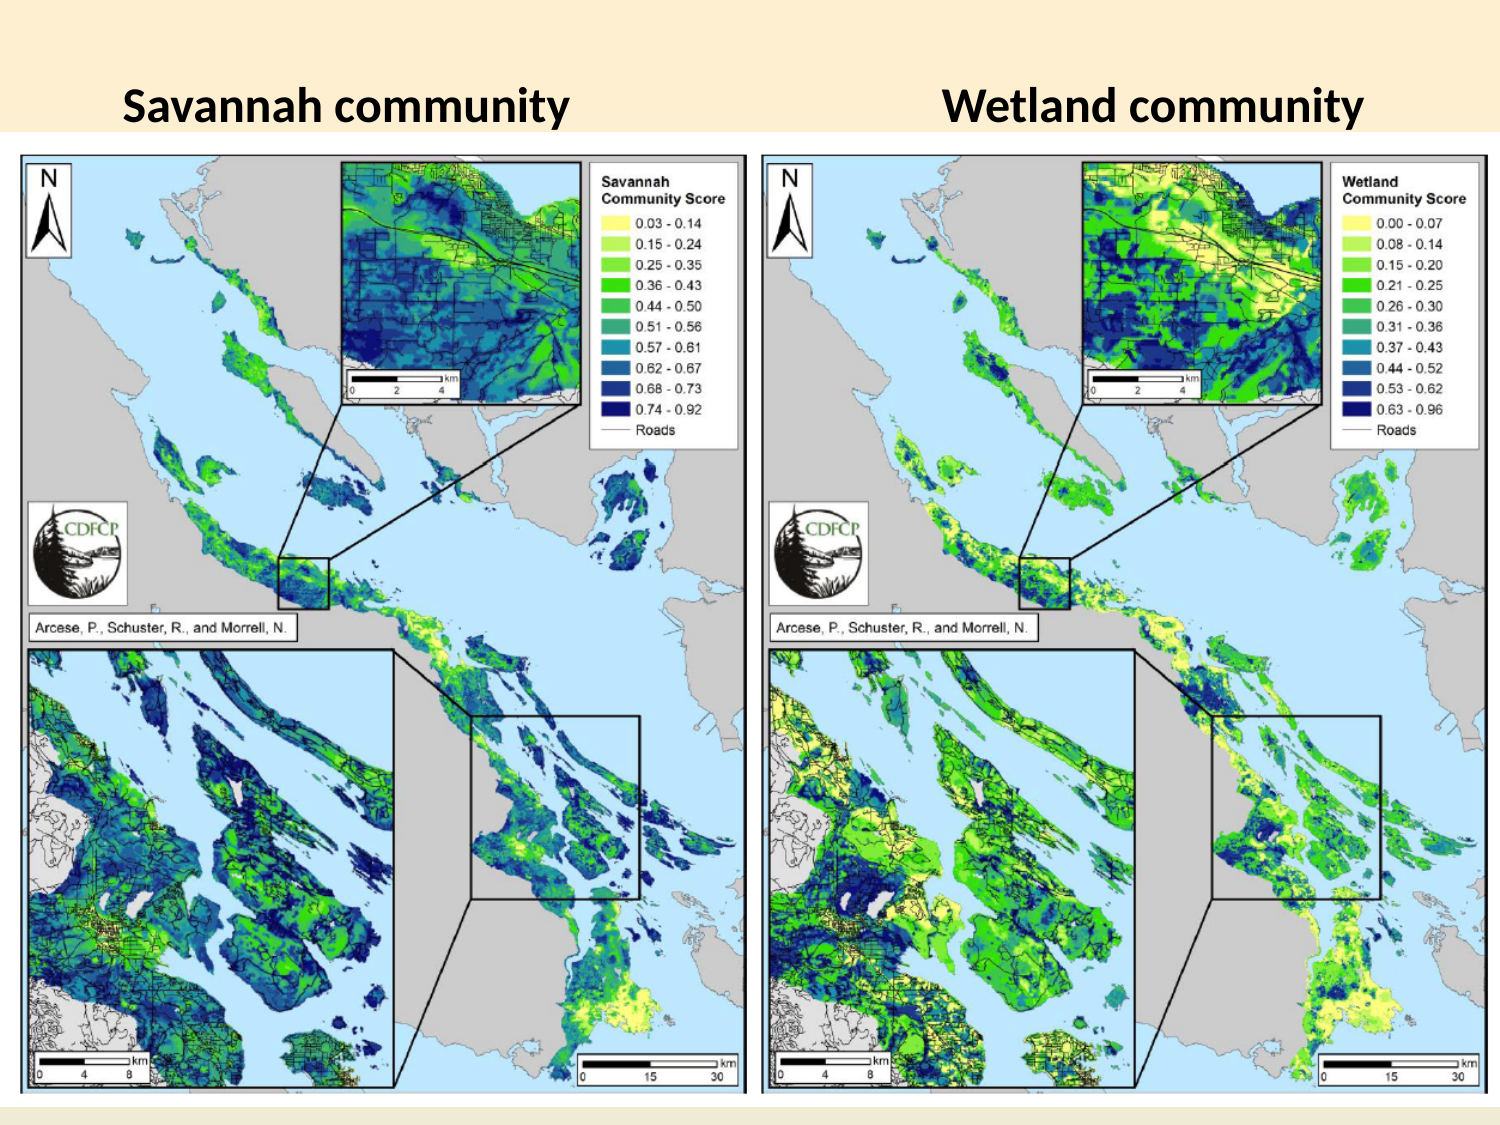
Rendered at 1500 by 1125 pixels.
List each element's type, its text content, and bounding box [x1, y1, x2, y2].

picture [0, 132, 1500, 1107]
text_box Savannah community Wetland community [108, 64, 1475, 130]
